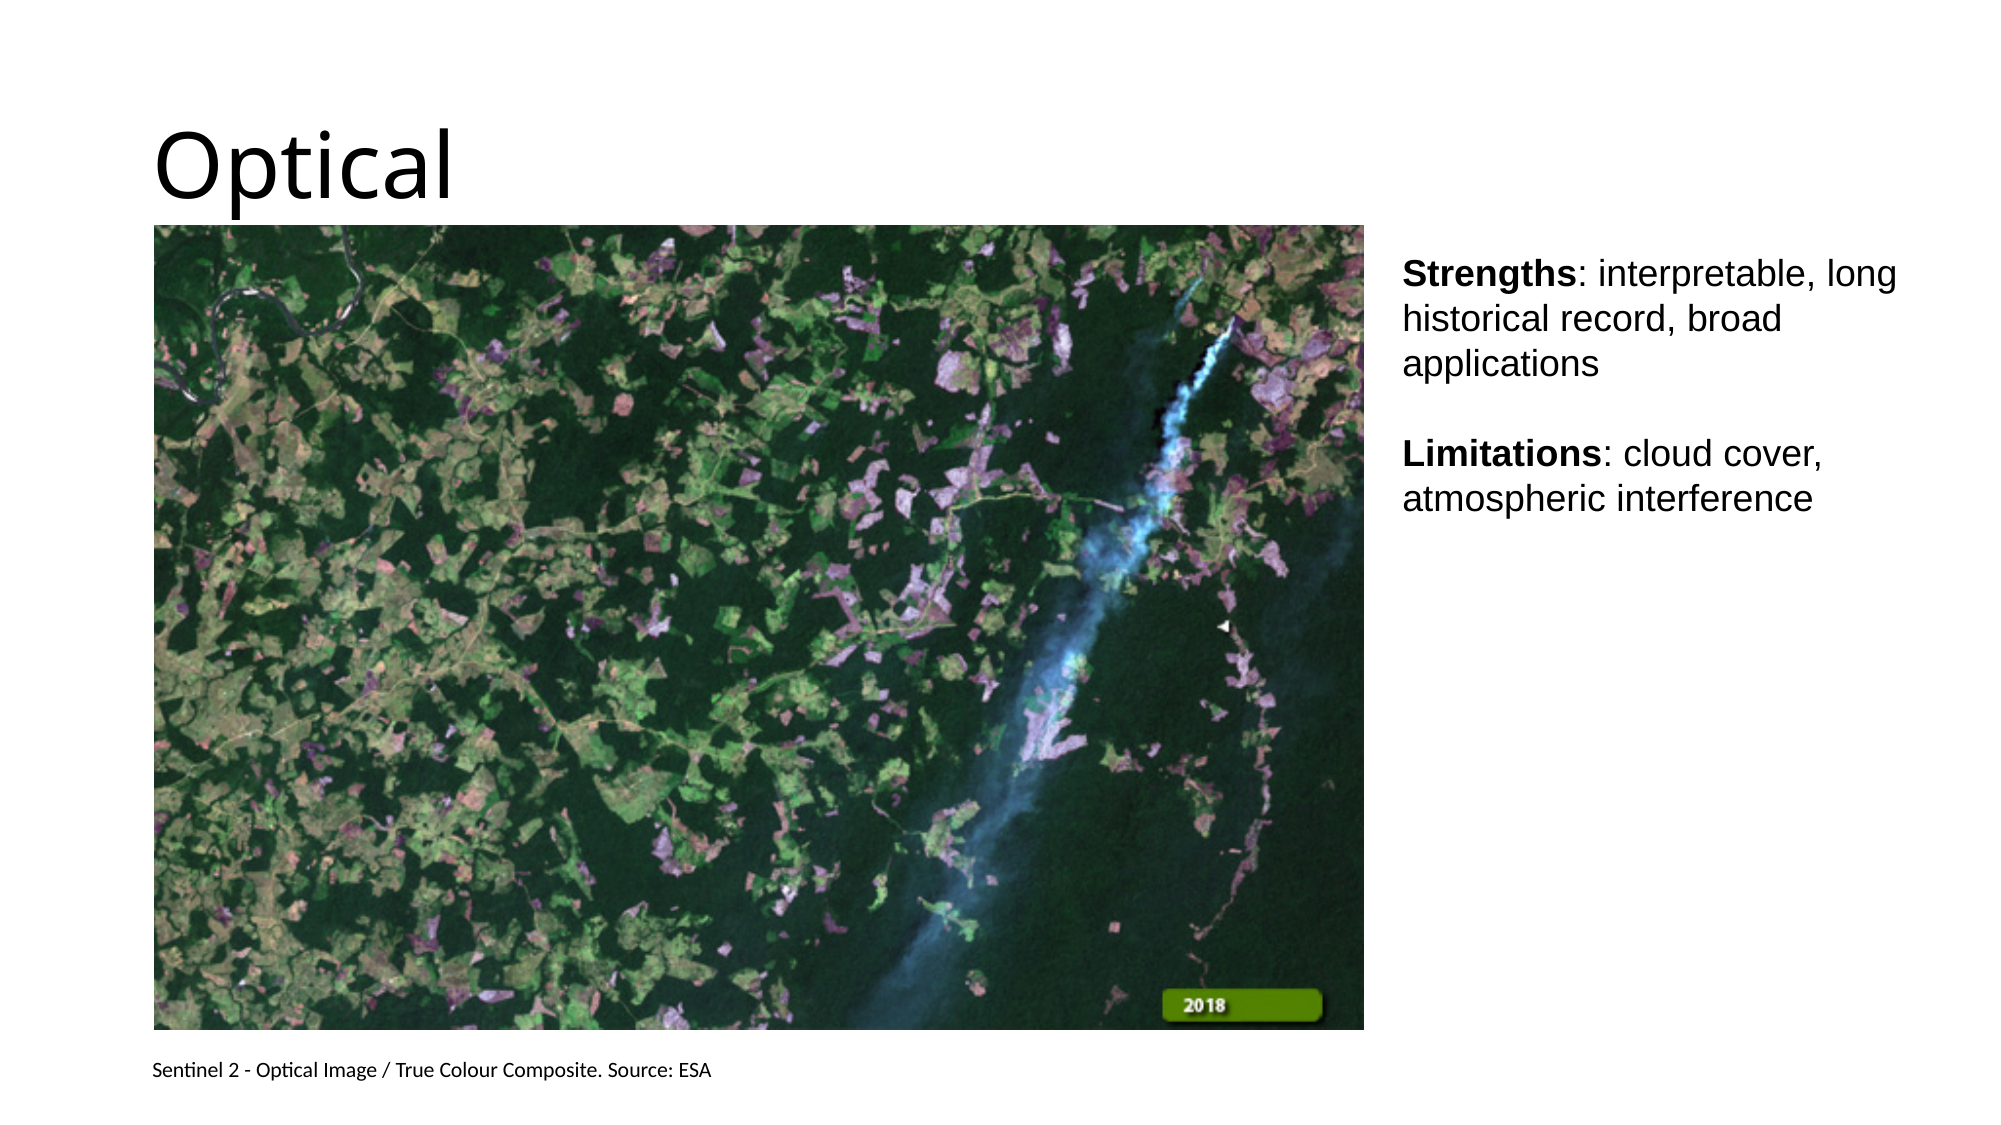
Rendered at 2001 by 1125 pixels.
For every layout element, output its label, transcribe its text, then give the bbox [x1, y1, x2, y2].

picture [153, 224, 1364, 1031]
text_box Sentinel 2 - Optical Image / True Colour Composite. Source: ESA [137, 1048, 1388, 1090]
title Optical [137, 59, 1863, 278]
text_box Strengths: interpretable, long historical record, broad applications Limitations: cloud cover, atmospheric interference [1387, 242, 1936, 527]
